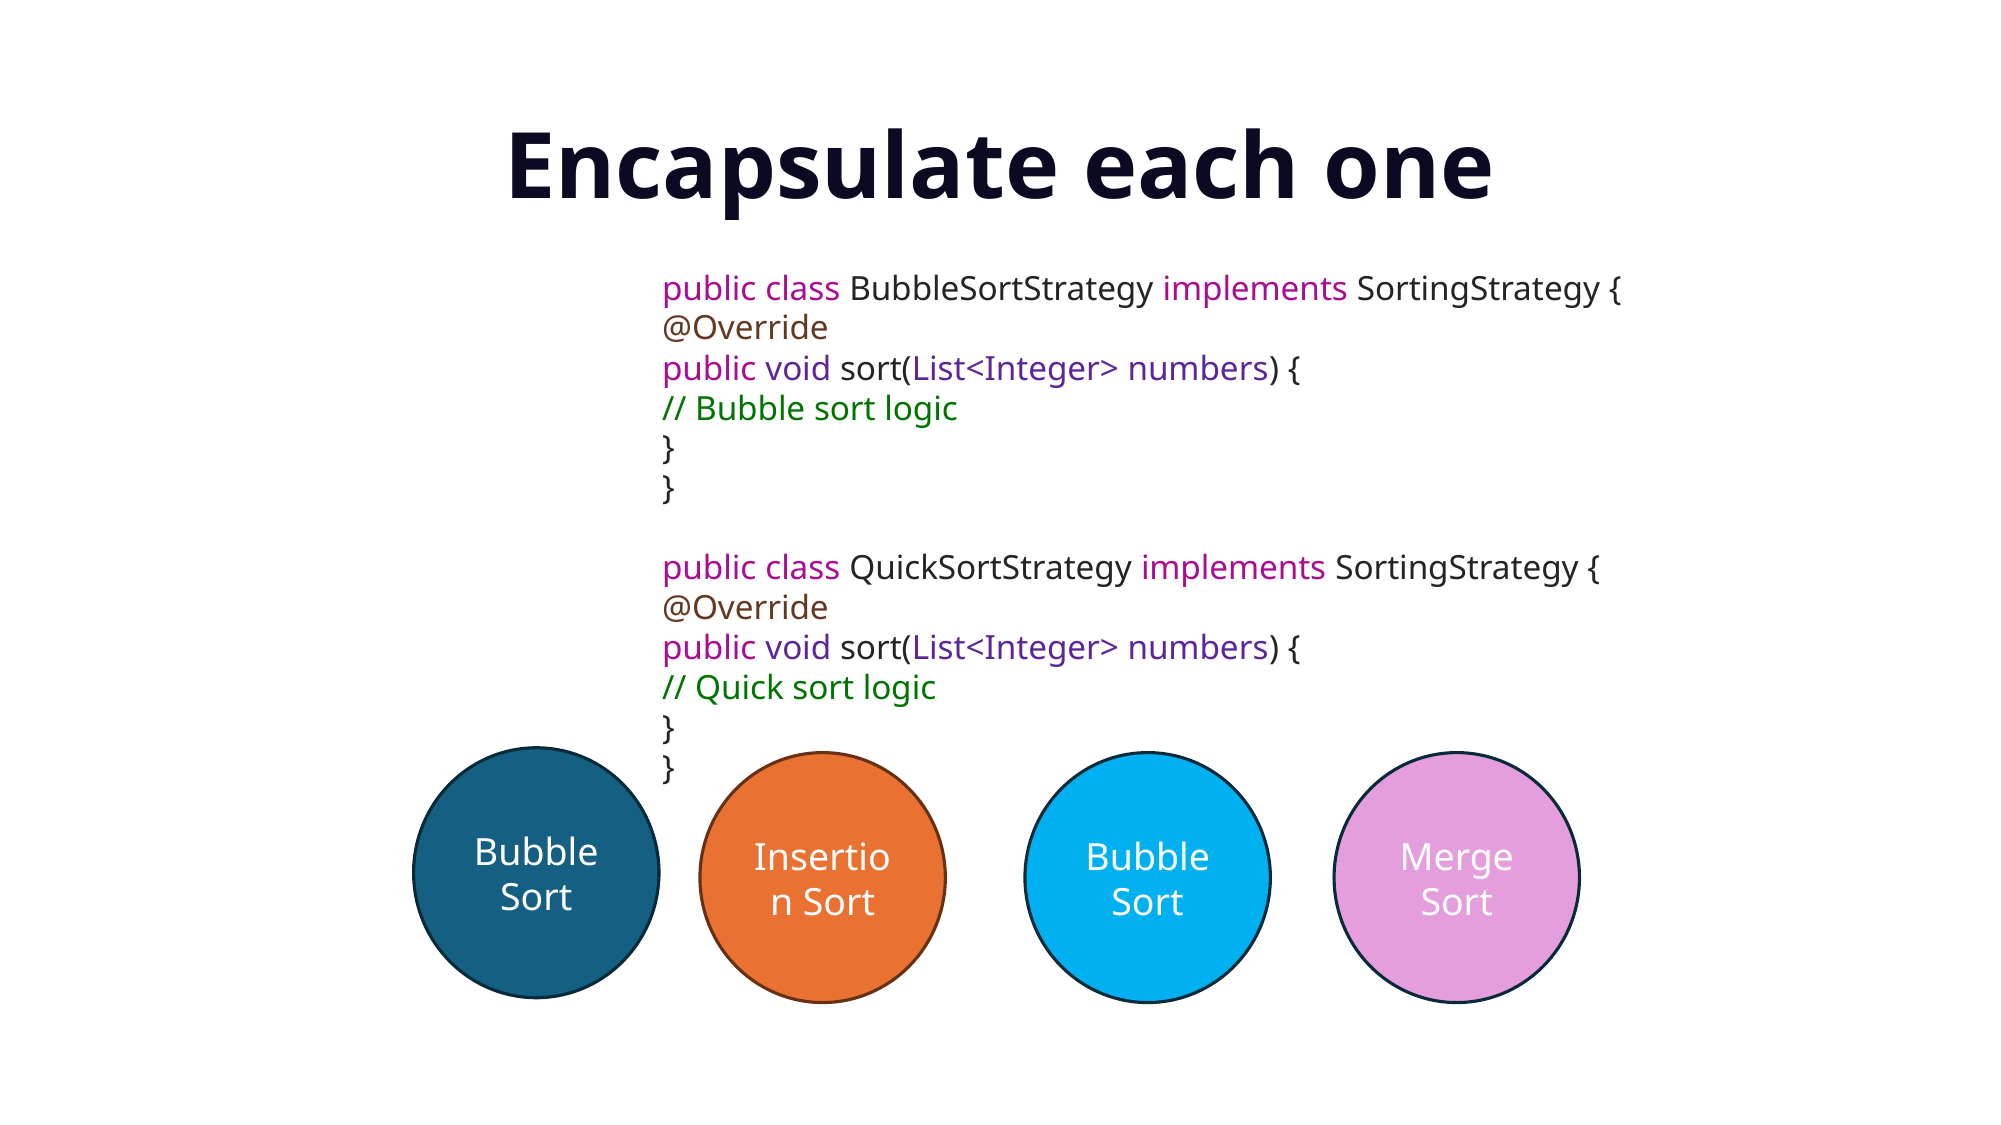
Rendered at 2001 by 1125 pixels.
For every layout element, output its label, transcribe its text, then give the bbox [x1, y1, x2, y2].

text_box Insertion Sort [698, 794, 947, 1005]
text_box Merge Sort [1332, 794, 1582, 1005]
text_box Bubble Sort [411, 746, 661, 1000]
title Encapsulate each one [137, 59, 1863, 278]
text_box Bubble Sort [1023, 794, 1272, 1005]
text_box public class BubbleSortStrategy implements SortingStrategy { @Override public void sort(List<Integer> numbers) { // Bubble sort logic } } public class QuickSortStrategy implements SortingStrategy { @Override public void sort(List<Integer> numbers) { // Quick sort logic } } [647, 259, 1648, 794]
